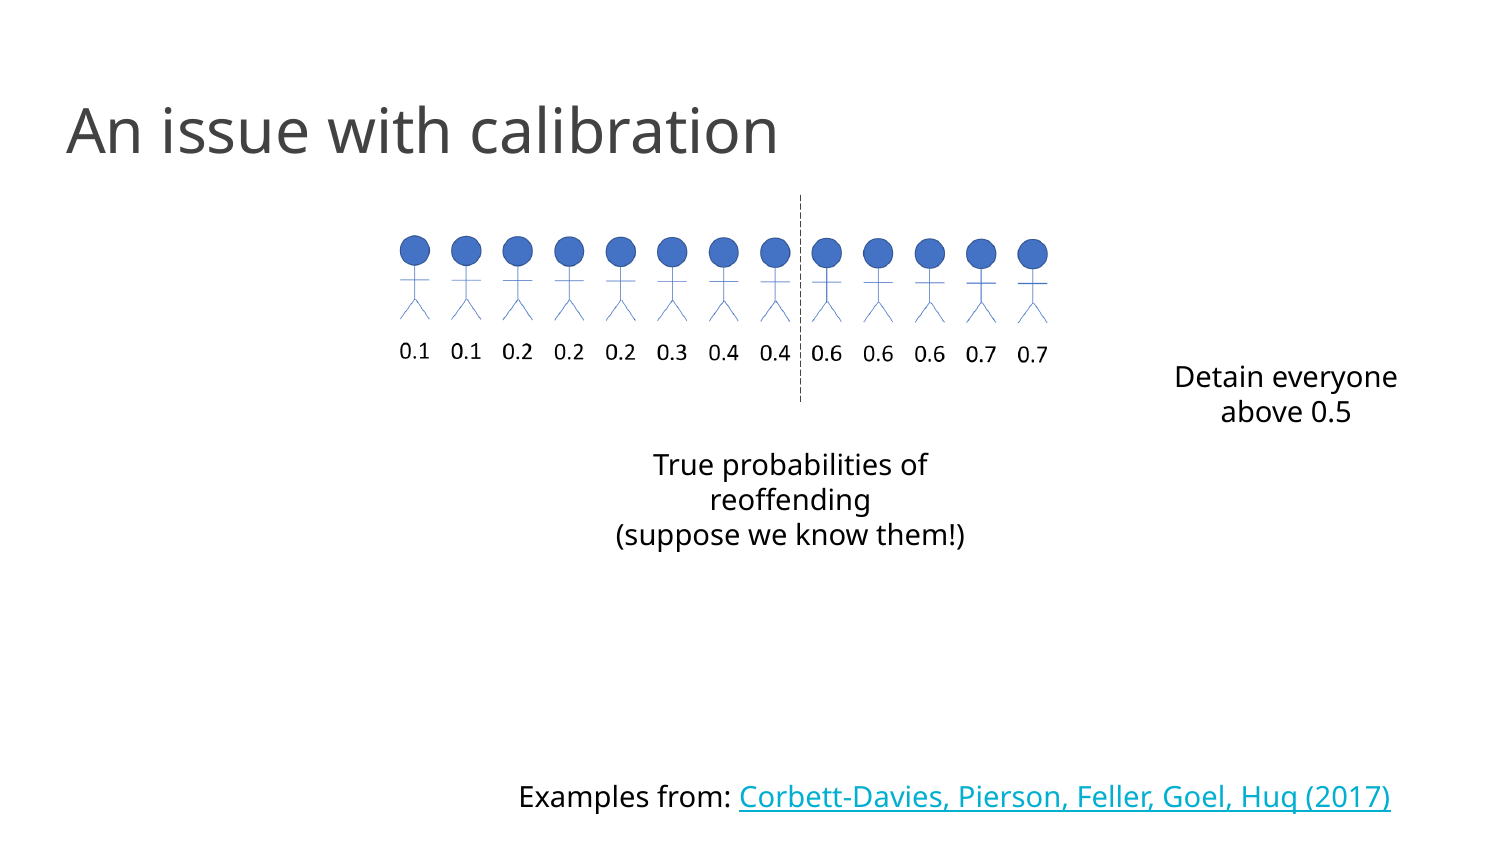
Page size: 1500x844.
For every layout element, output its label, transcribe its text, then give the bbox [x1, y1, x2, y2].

title An issue with calibration [51, 61, 1449, 182]
text_box Detain everyone above 0.5 [1151, 343, 1422, 479]
text_box True probabilities of reoffending (suppose we know them!) [564, 441, 1017, 485]
text_box Examples from: Corbett-Davies, Pierson, Feller, Goel, Huq (2017) [503, 757, 1500, 828]
picture [368, 157, 1105, 433]
